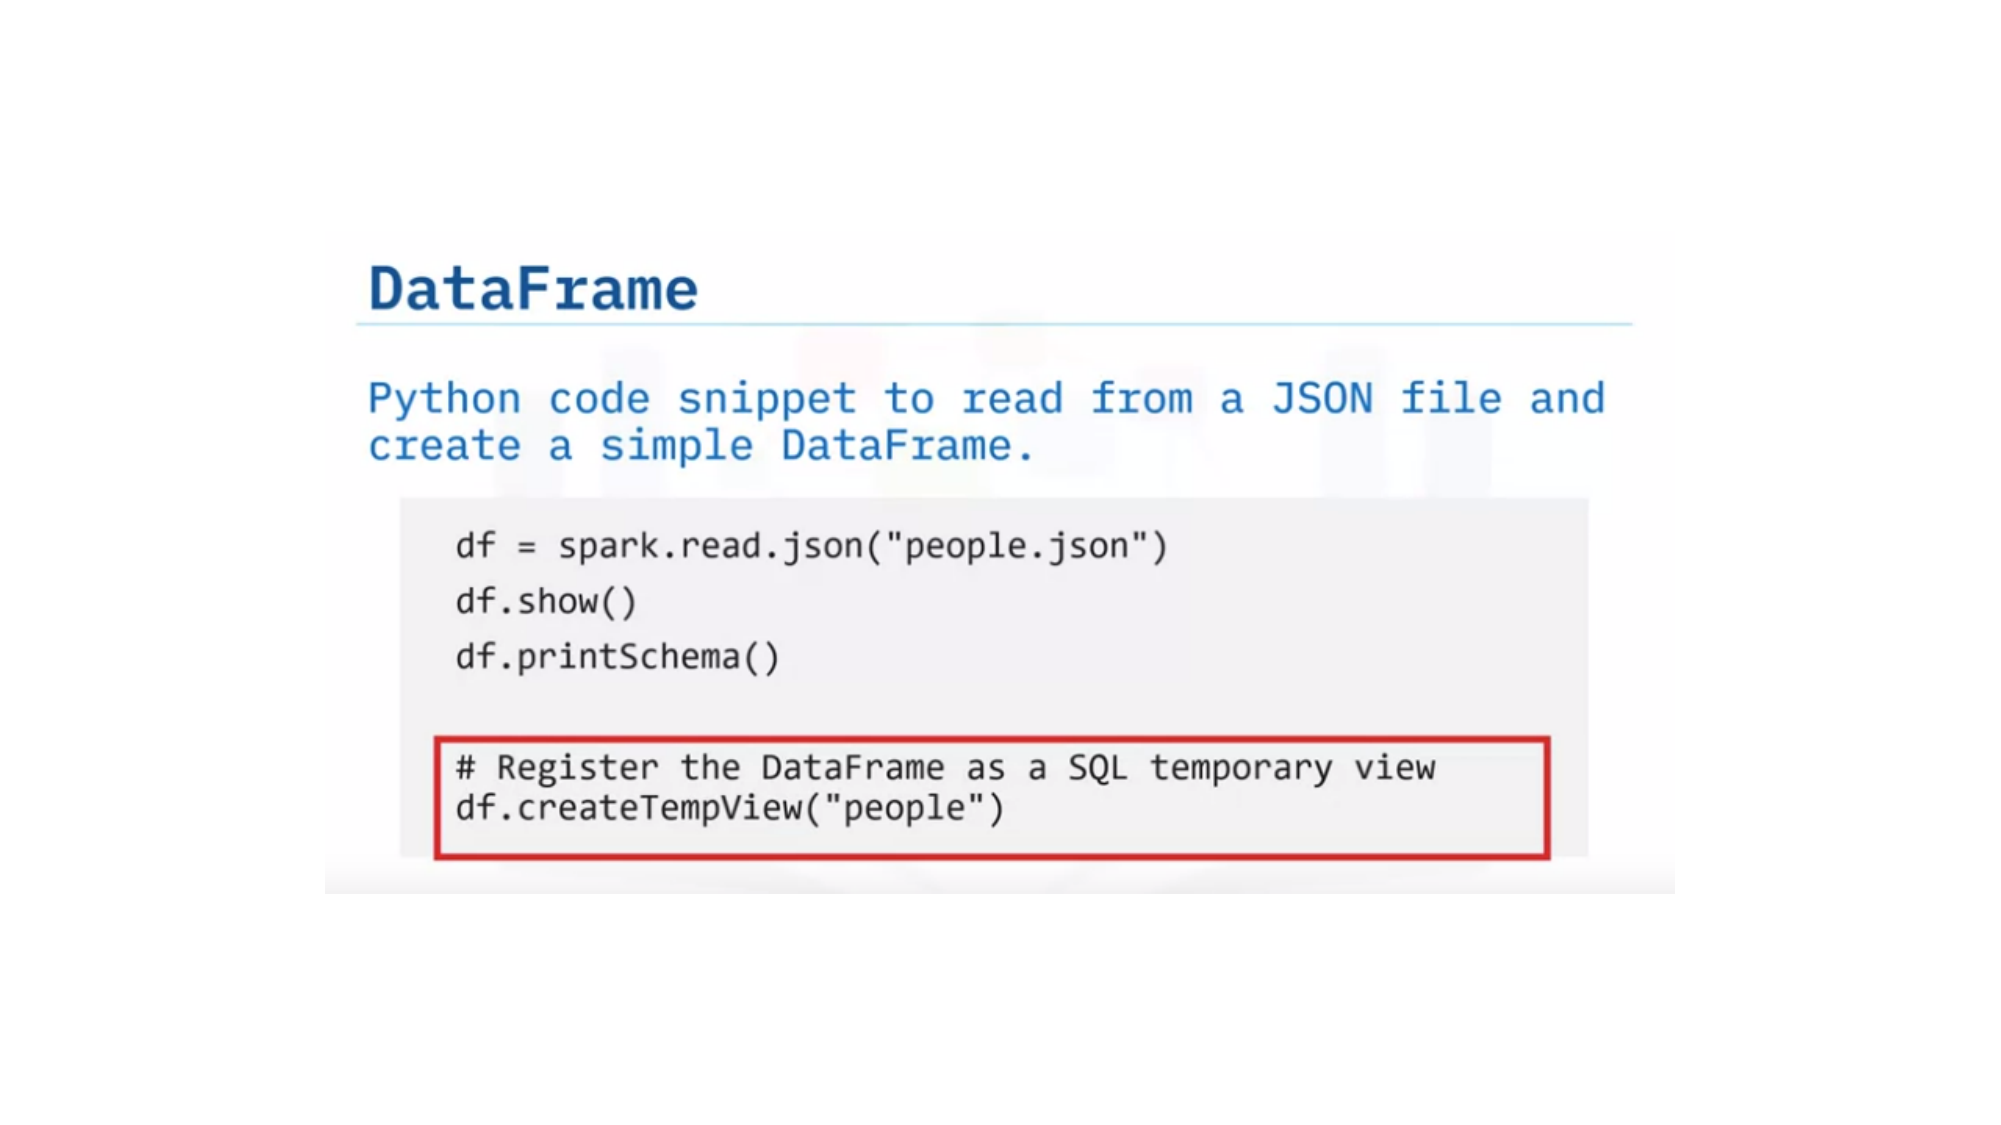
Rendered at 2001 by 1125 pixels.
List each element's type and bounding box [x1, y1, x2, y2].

picture [325, 231, 1675, 894]
